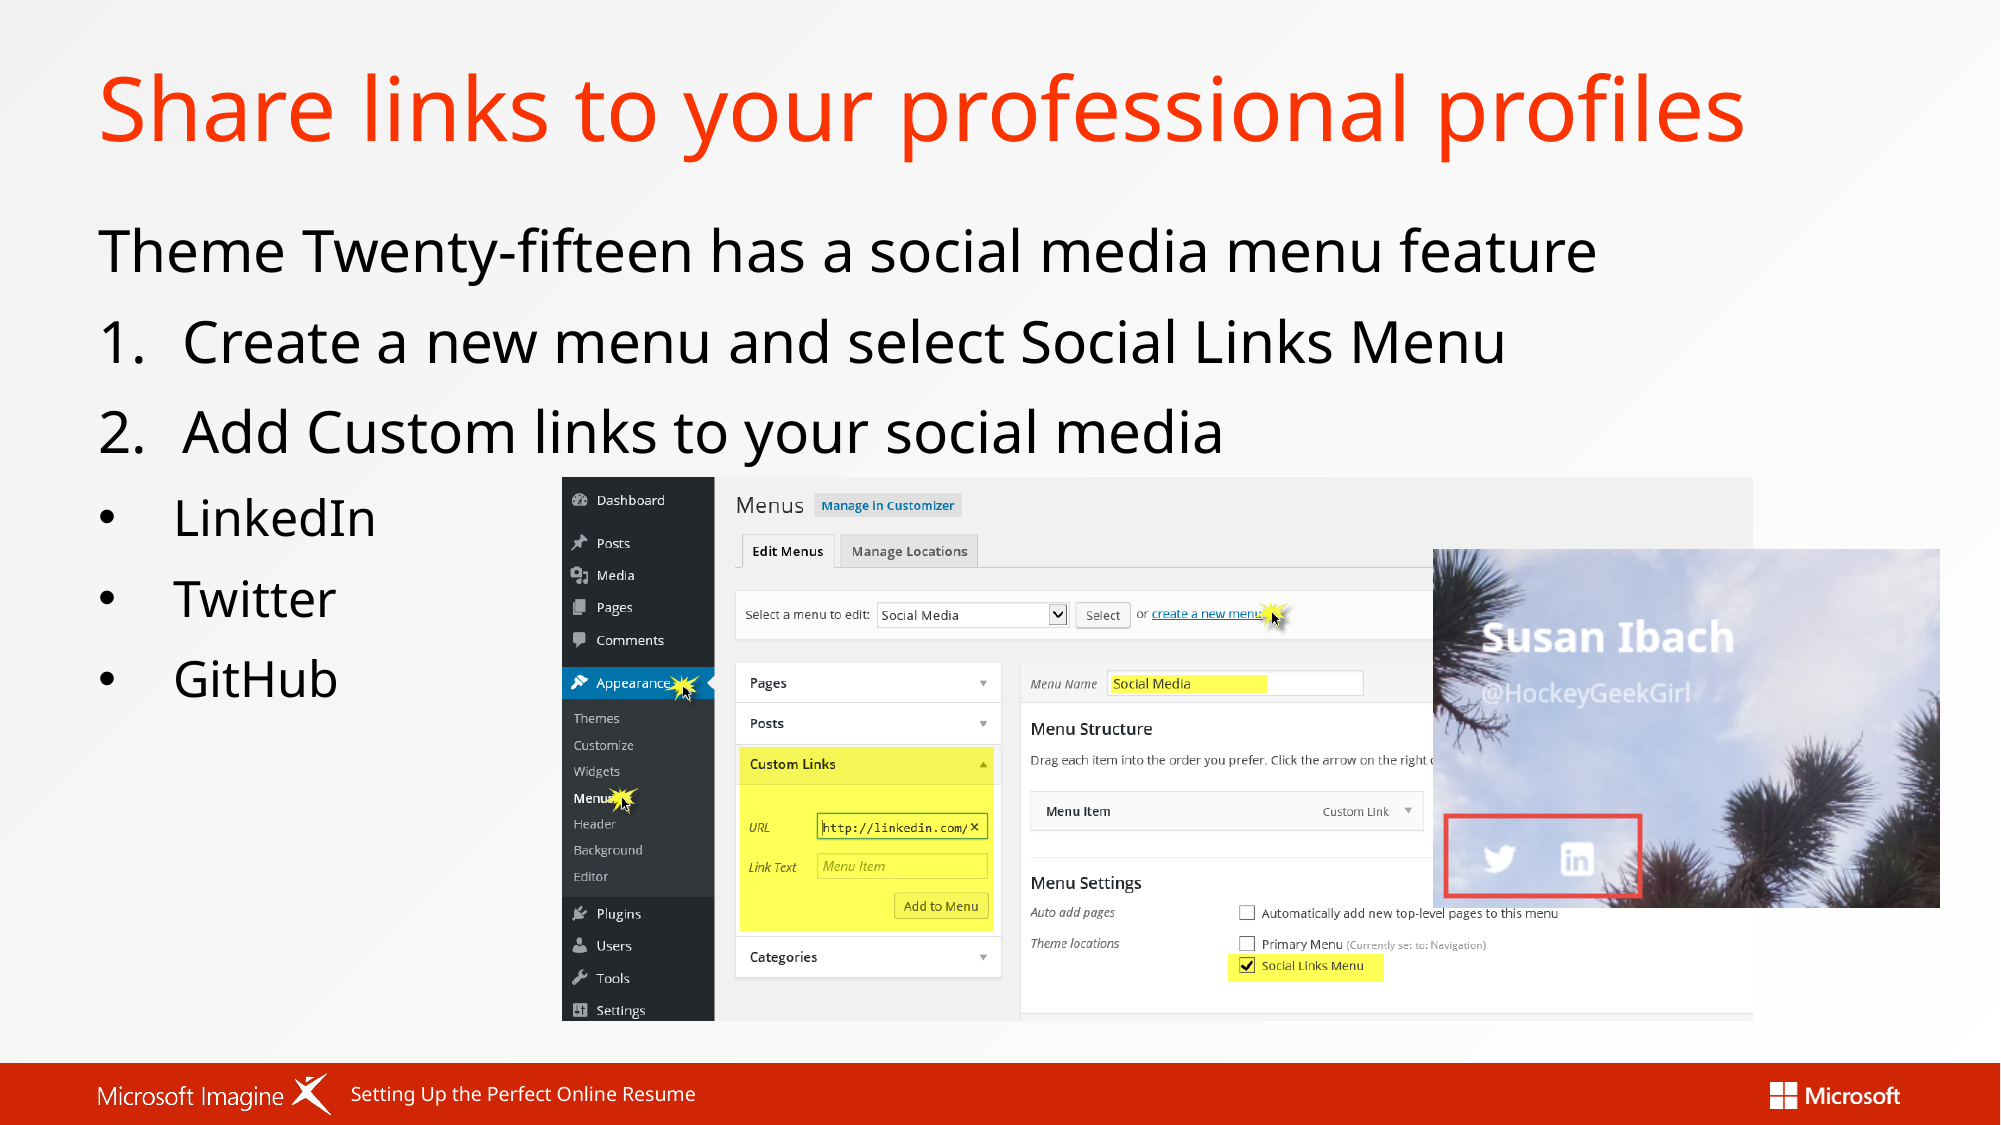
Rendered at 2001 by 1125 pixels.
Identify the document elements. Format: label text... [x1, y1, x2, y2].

picture [1770, 1082, 1900, 1109]
list Theme Twenty-fifteen has a social media menu feature Create a new menu and select Social Links Menu Add Custom links to your social media LinkedIn Twitter GitHub [83, 206, 1863, 1064]
picture [572, 676, 587, 688]
picture [561, 477, 1940, 1021]
title Share links to your professional profiles [83, 45, 1920, 192]
footer Setting Up the Perfect Online Resume [336, 1063, 1071, 1124]
